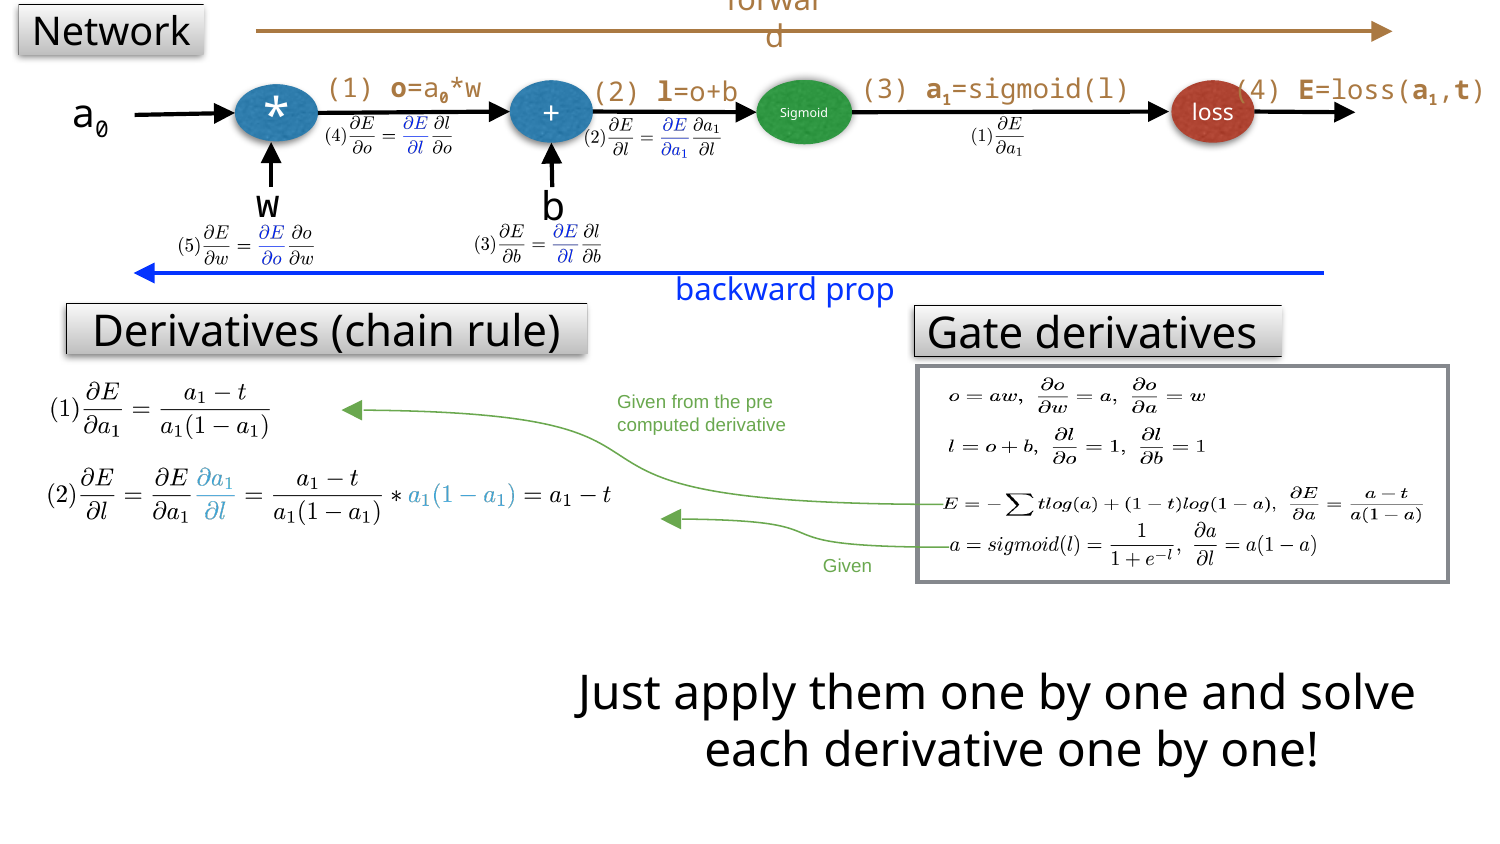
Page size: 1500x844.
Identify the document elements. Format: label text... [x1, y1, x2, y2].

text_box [341, 409, 944, 505]
text_box Given [813, 557, 909, 600]
text_box Sigmoid [756, 80, 852, 145]
text_box a0 [45, 92, 135, 138]
text_box forward [711, 0, 839, 30]
text_box [917, 366, 1449, 583]
text_box (4) E=loss(a1,t) [1224, 75, 1500, 106]
text_box b [522, 189, 585, 220]
text_box loss [1171, 80, 1255, 143]
picture [585, 117, 721, 158]
picture [972, 115, 1024, 156]
text_box Network [18, 4, 204, 55]
picture [326, 115, 452, 154]
picture [51, 381, 270, 439]
text_box Gate derivatives [914, 305, 1282, 357]
text_box Given from the pre computed derivative [607, 380, 850, 408]
text_box (1) o=a0*w [305, 73, 502, 104]
text_box Derivatives (chain rule) [66, 303, 588, 354]
text_box backward prop [664, 281, 907, 308]
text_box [134, 112, 236, 116]
text_box w [247, 186, 288, 218]
picture [475, 223, 601, 263]
text_box (2) l=o+b [578, 75, 752, 106]
text_box backward prop [664, 268, 907, 272]
list Just apply them one by one and solve each derivative one by one! [502, 642, 1474, 796]
text_box + [510, 80, 593, 143]
picture [948, 427, 1205, 464]
picture [949, 376, 1205, 414]
text_box * [235, 84, 318, 142]
picture [48, 467, 611, 525]
text_box (3) a1=sigmoid(l) [835, 74, 1156, 106]
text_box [660, 518, 950, 548]
picture [943, 486, 1423, 567]
picture [179, 224, 314, 266]
